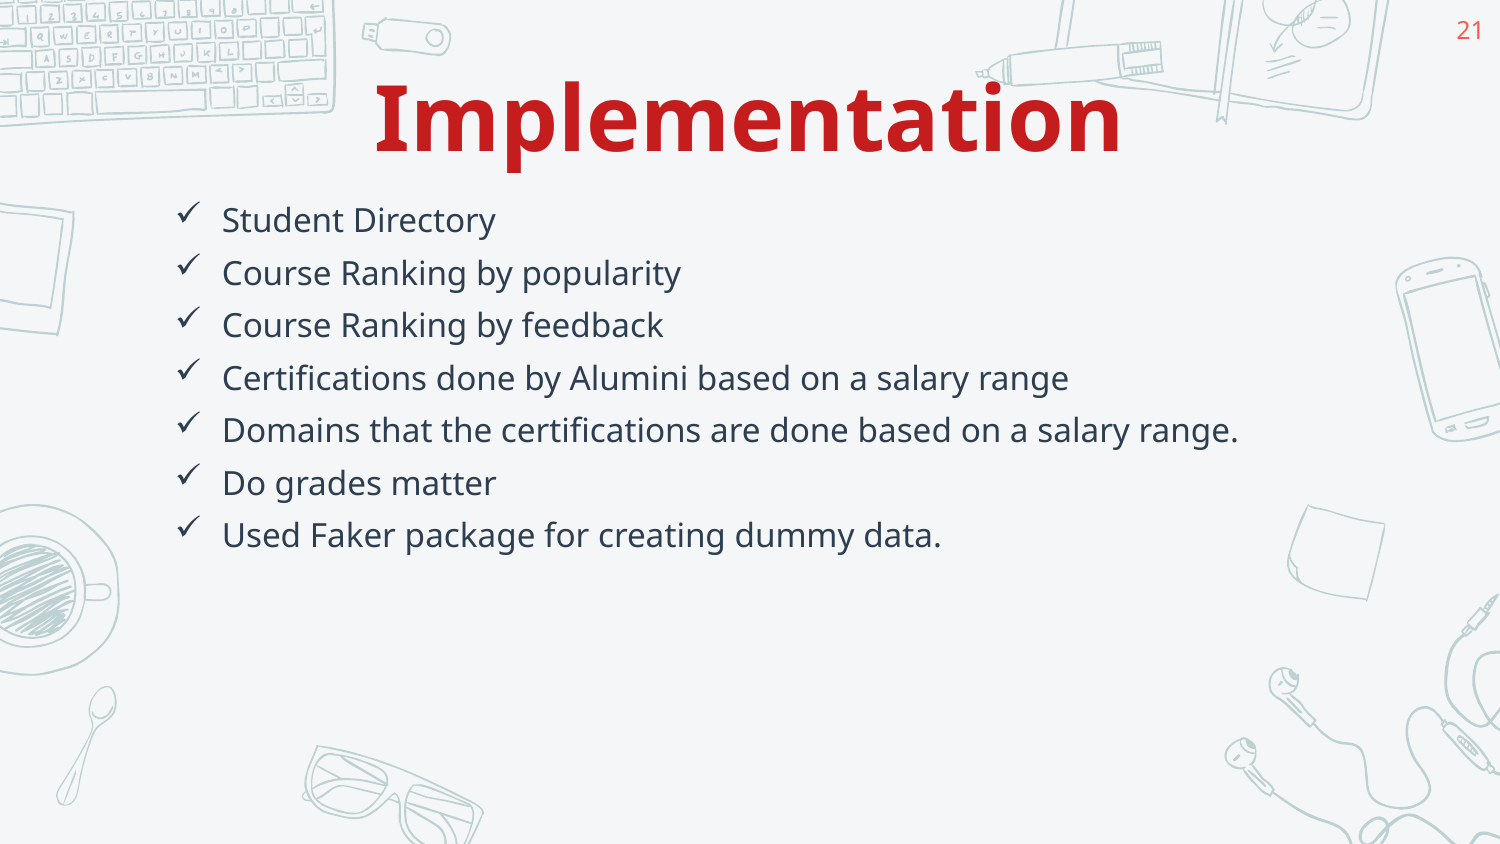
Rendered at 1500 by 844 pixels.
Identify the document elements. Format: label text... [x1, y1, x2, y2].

text_box Student Directory Course Ranking by popularity Course Ranking by feedback Certifications done by Alumini based on a salary range Domains that the certifications are done based on a salary range. Do grades matter Used Faker package for creating dummy data. [159, 184, 1340, 750]
slide_number 21 [1435, 0, 1500, 53]
title Implementation [185, 52, 1315, 184]
